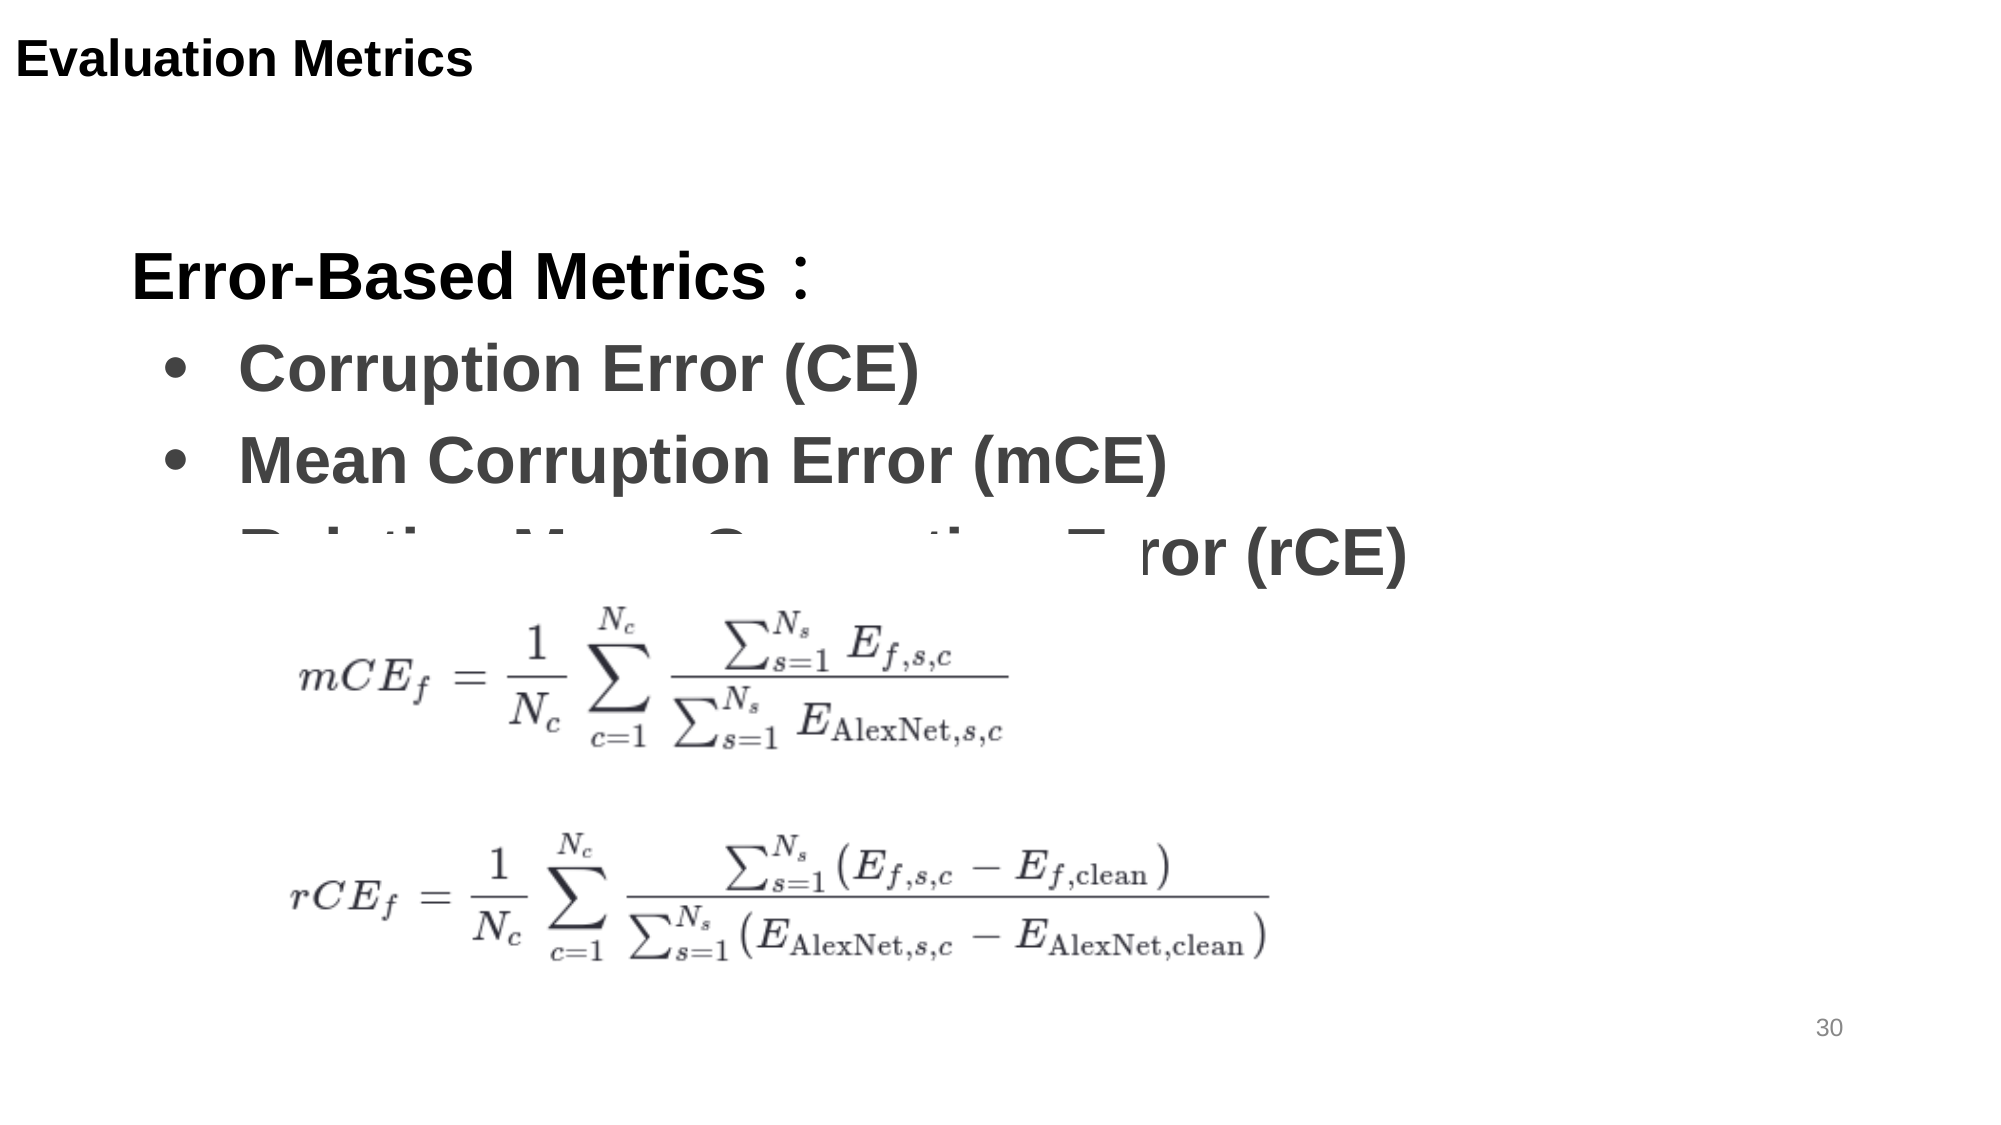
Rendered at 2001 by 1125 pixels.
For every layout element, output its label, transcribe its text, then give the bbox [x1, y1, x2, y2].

text_box Evaluation Metrics [0, 0, 1727, 477]
picture [149, 534, 1143, 783]
text_box Error-Based Metrics： Corruption Error (CE) Mean Corruption Error (mCE) Relative Mean Corruption Error (rCE) [110, 210, 1990, 654]
picture [206, 801, 1359, 986]
slide_number ‹#› [1768, 993, 1859, 1059]
